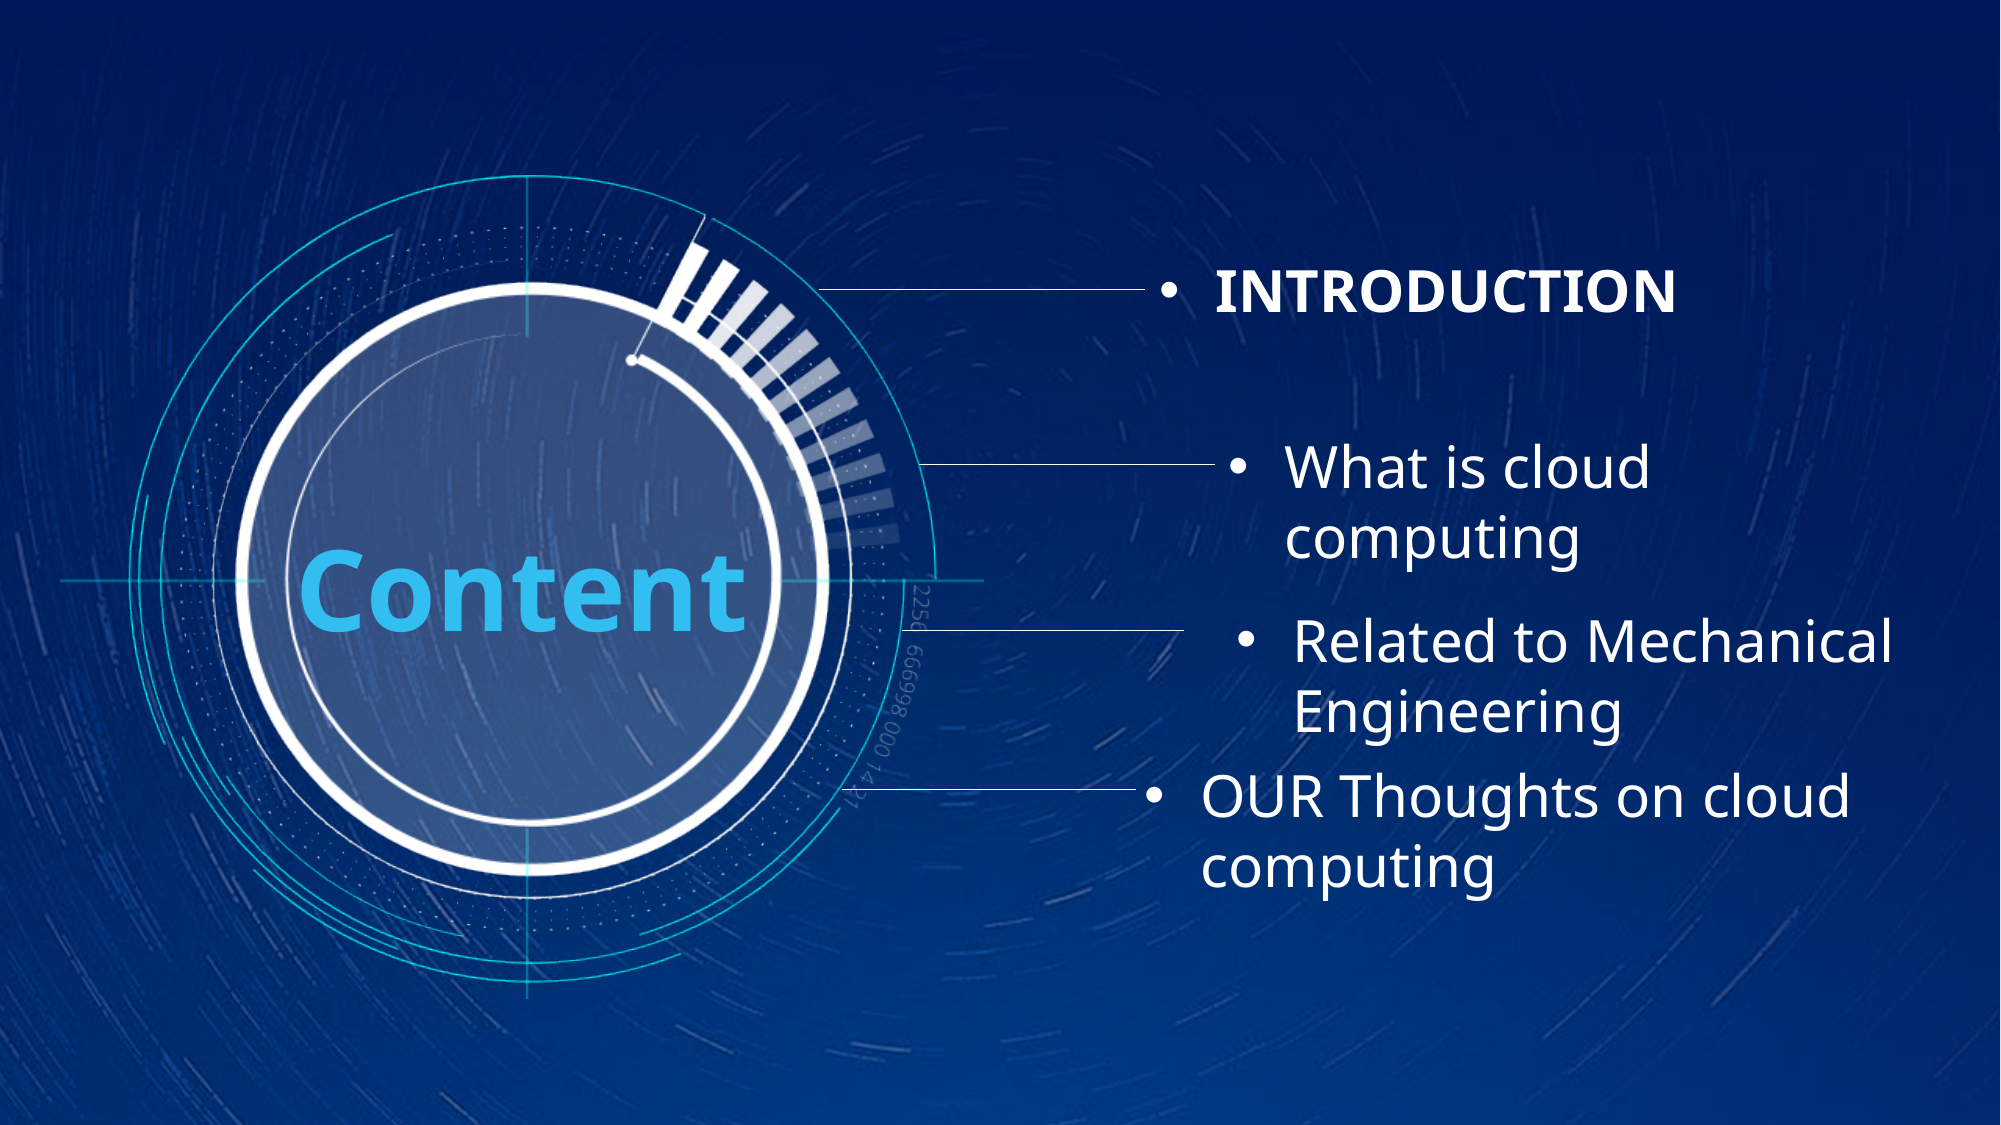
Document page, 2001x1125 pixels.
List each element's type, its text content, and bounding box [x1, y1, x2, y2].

text_box INTRODUCTION [1144, 246, 2000, 332]
text_box OUR Thoughts on cloud computing [1129, 751, 2000, 907]
text_box What is cloud computing [1213, 422, 1809, 578]
picture [0, 0, 2001, 1125]
text_box Related to Mechanical Engineering [1221, 596, 2000, 751]
